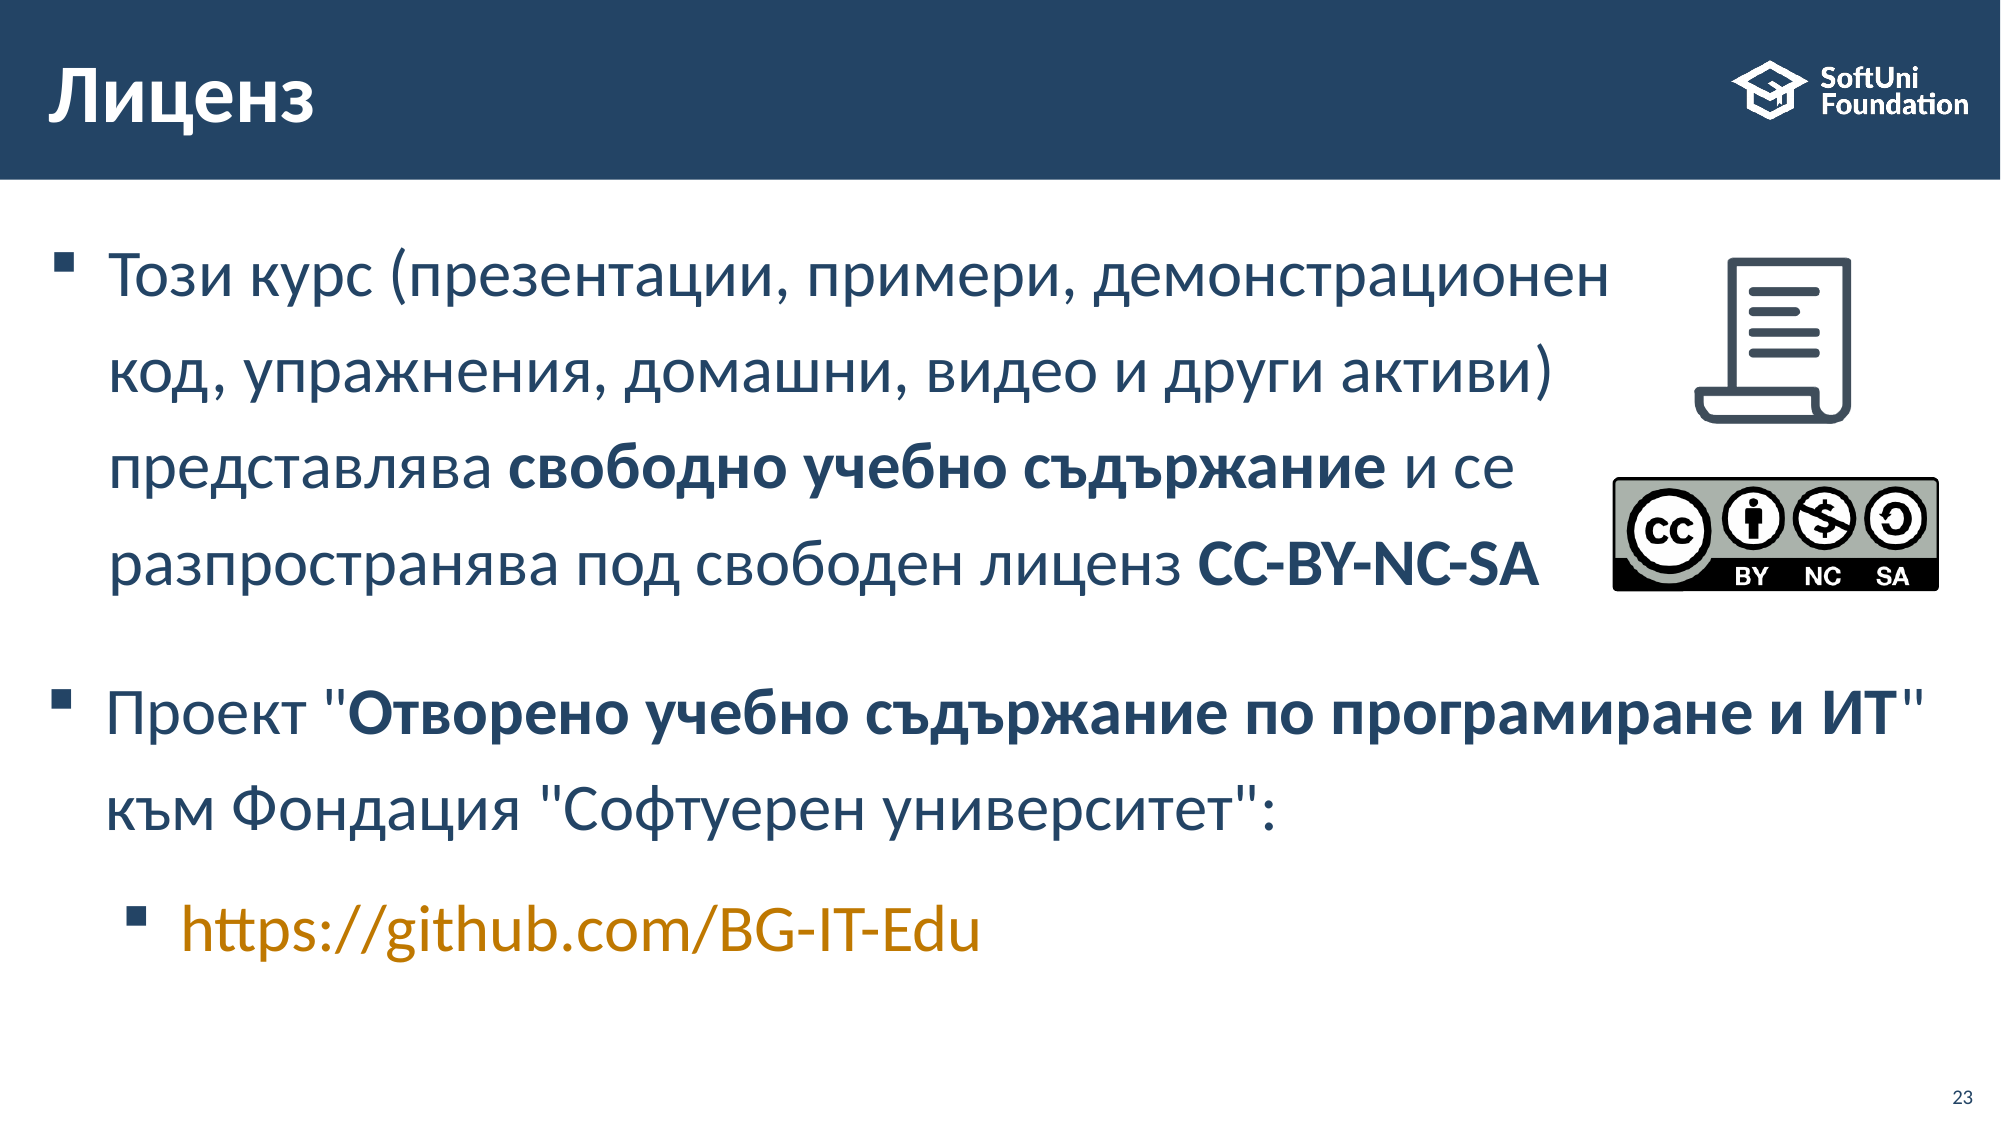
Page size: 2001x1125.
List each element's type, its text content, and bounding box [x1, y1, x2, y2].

list Този курс (презентации, примери, демонстрационен код, упражнения, домашни, видео и други активи) представлява свободно учебно съдържание и се разпространява под свободен лиценз CC-BY-NC-SA [31, 208, 1650, 615]
text_box Проект "Отворено учебно съдържание по програмиране и ИТ" към Фондация "Софтуерен университет": https://github.com/BG-IT-Edu [31, 644, 1953, 972]
title Лиценз [31, 16, 1716, 162]
picture [1612, 476, 1940, 592]
slide_number 23 [1927, 1067, 1989, 1117]
picture [1731, 60, 1968, 120]
picture [1677, 235, 1875, 445]
